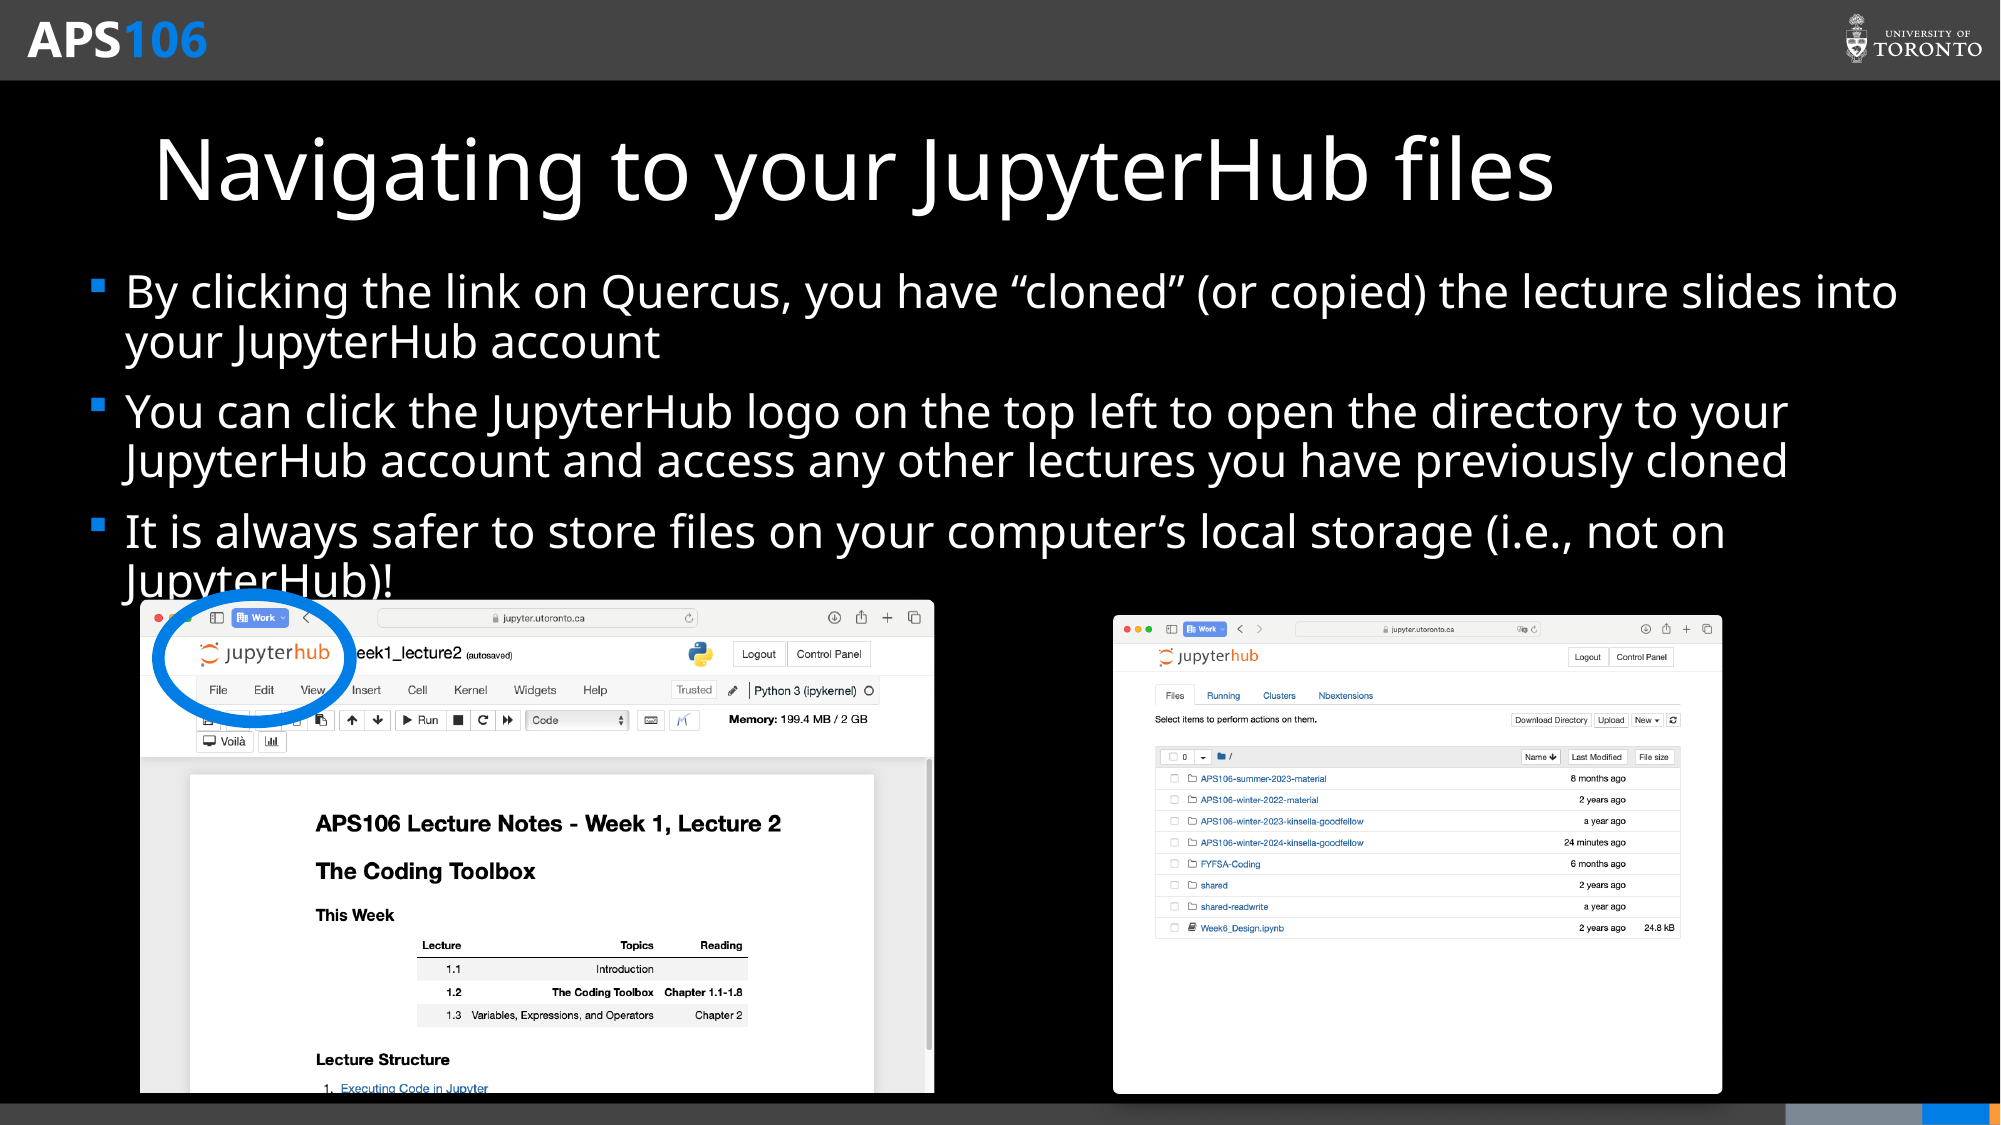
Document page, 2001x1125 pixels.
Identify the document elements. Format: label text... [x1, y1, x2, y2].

list By clicking the link on Quercus, you have “cloned” (or copied) the lecture slides into your JupyterHub account You can click the JupyterHub logo on the top left to open the directory to your JupyterHub account and access any other lectures you have previously cloned It is always safer to store files on your computer’s local storage (i.e., not on JupyterHub)! [72, 261, 1928, 1055]
title Navigating to your JupyterHub files [137, 119, 1863, 227]
picture [0, 0, 2001, 1125]
